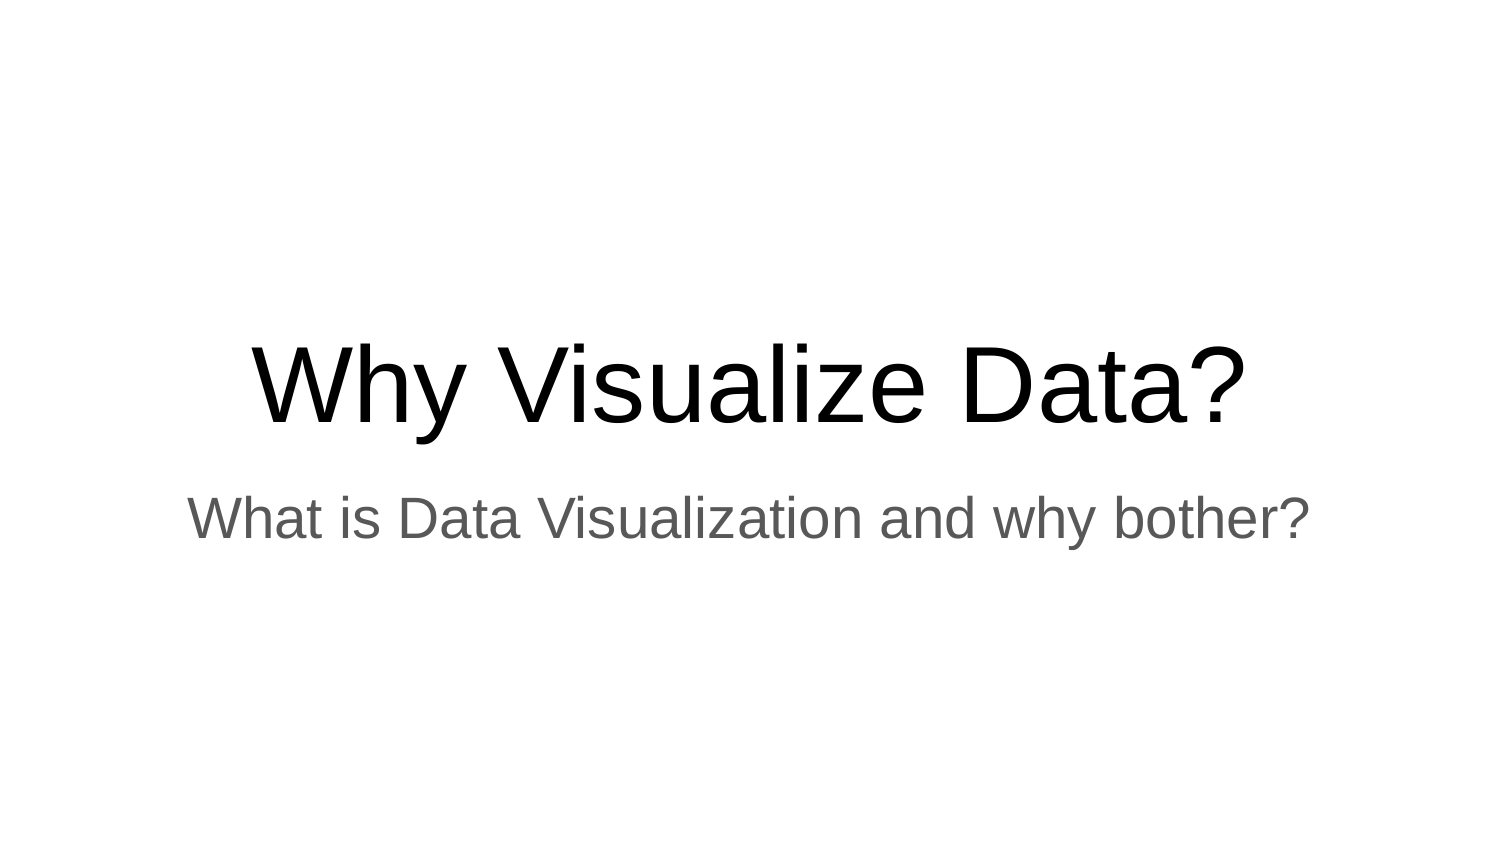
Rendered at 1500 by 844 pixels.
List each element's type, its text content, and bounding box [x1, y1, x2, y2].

title Why Visualize Data? [50, 121, 1450, 460]
subtitle What is Data Visualization and why bother? [50, 464, 1450, 700]
